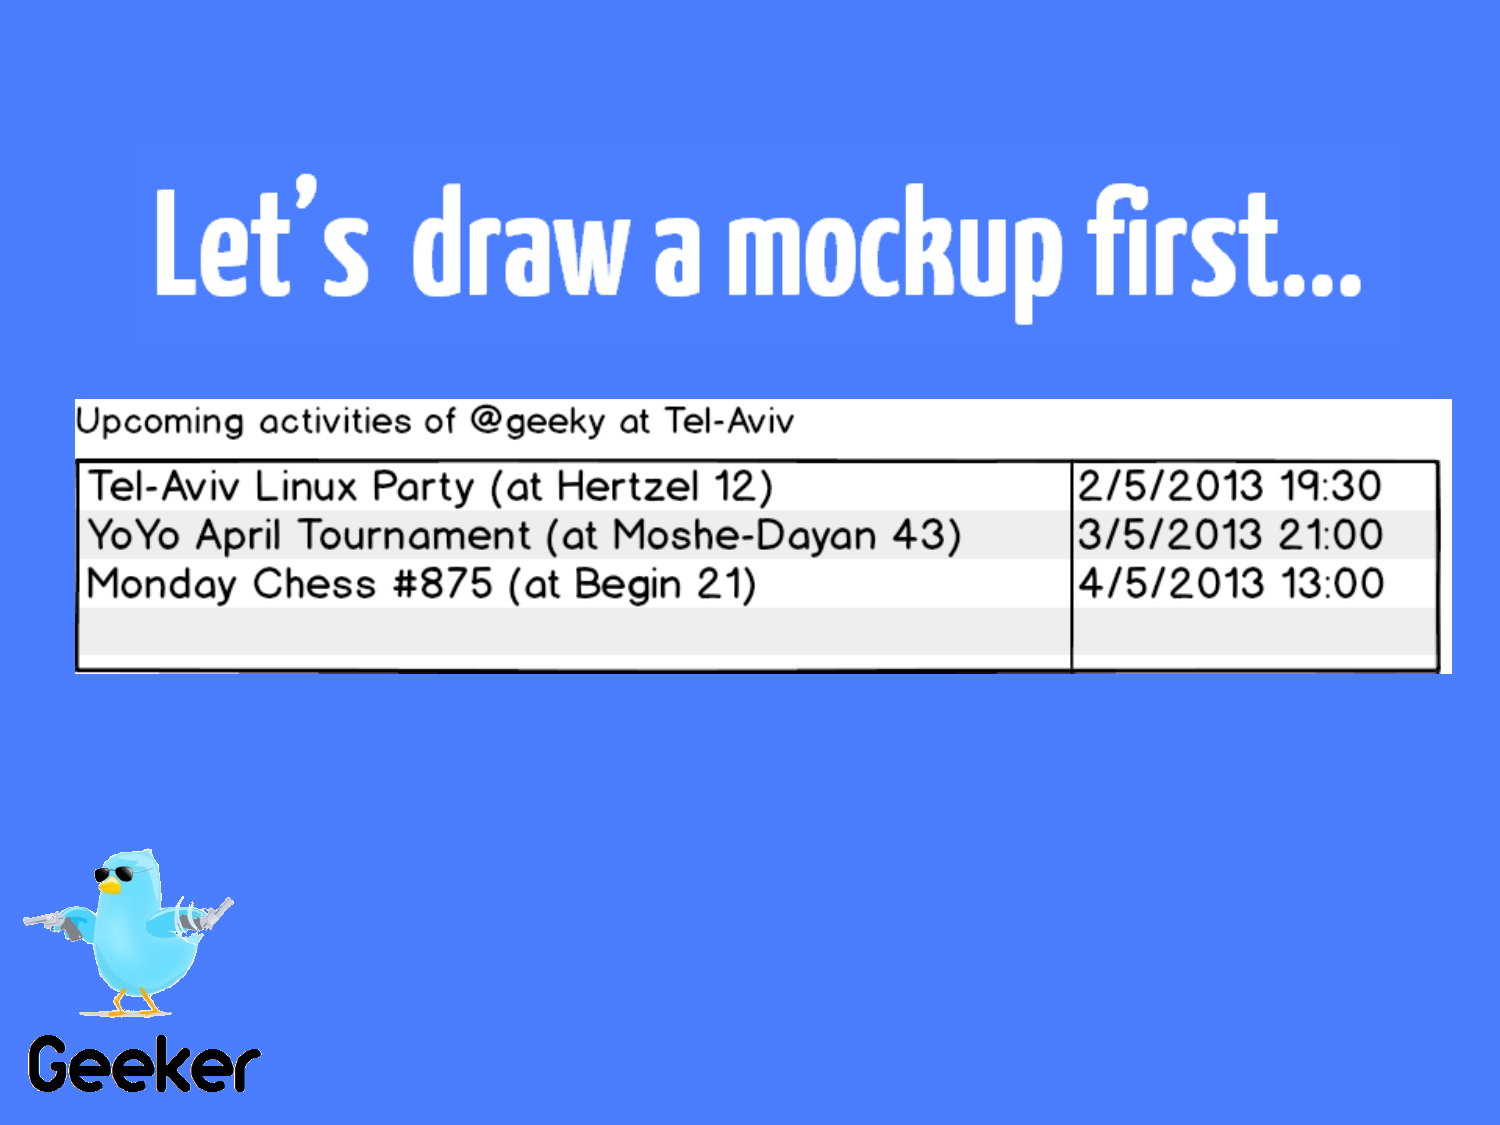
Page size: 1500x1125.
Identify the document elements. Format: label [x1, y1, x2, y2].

picture [137, 149, 1401, 344]
picture [0, 837, 276, 1099]
picture [74, 399, 1452, 674]
